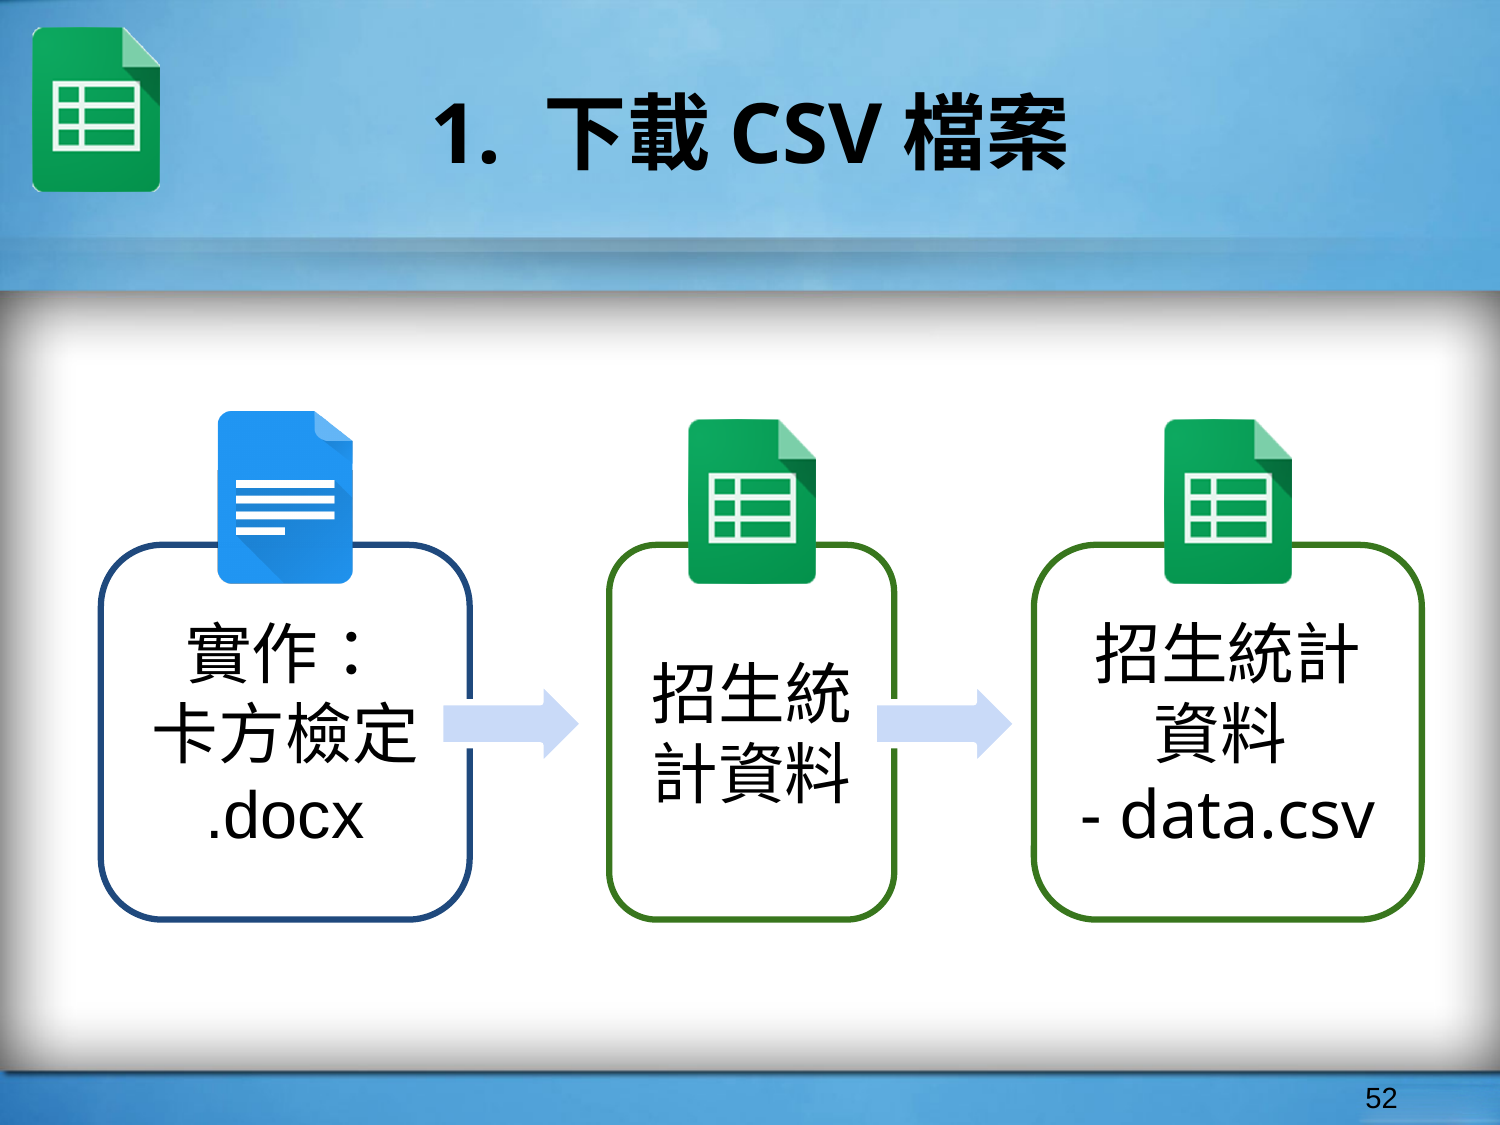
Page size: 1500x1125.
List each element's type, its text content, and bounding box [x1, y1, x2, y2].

text_box [440, 680, 584, 767]
text_box 實作： 卡方檢定 .docx [100, 544, 470, 920]
text_box 招生統計資料 - data.csv [1033, 544, 1422, 920]
slide_number ‹#› [1350, 1074, 1488, 1118]
text_box 招生統計資料 [609, 544, 895, 920]
title 1. 下載CSV檔案 [78, 27, 1422, 232]
text_box [873, 680, 1017, 767]
picture [0, 0, 1500, 1125]
